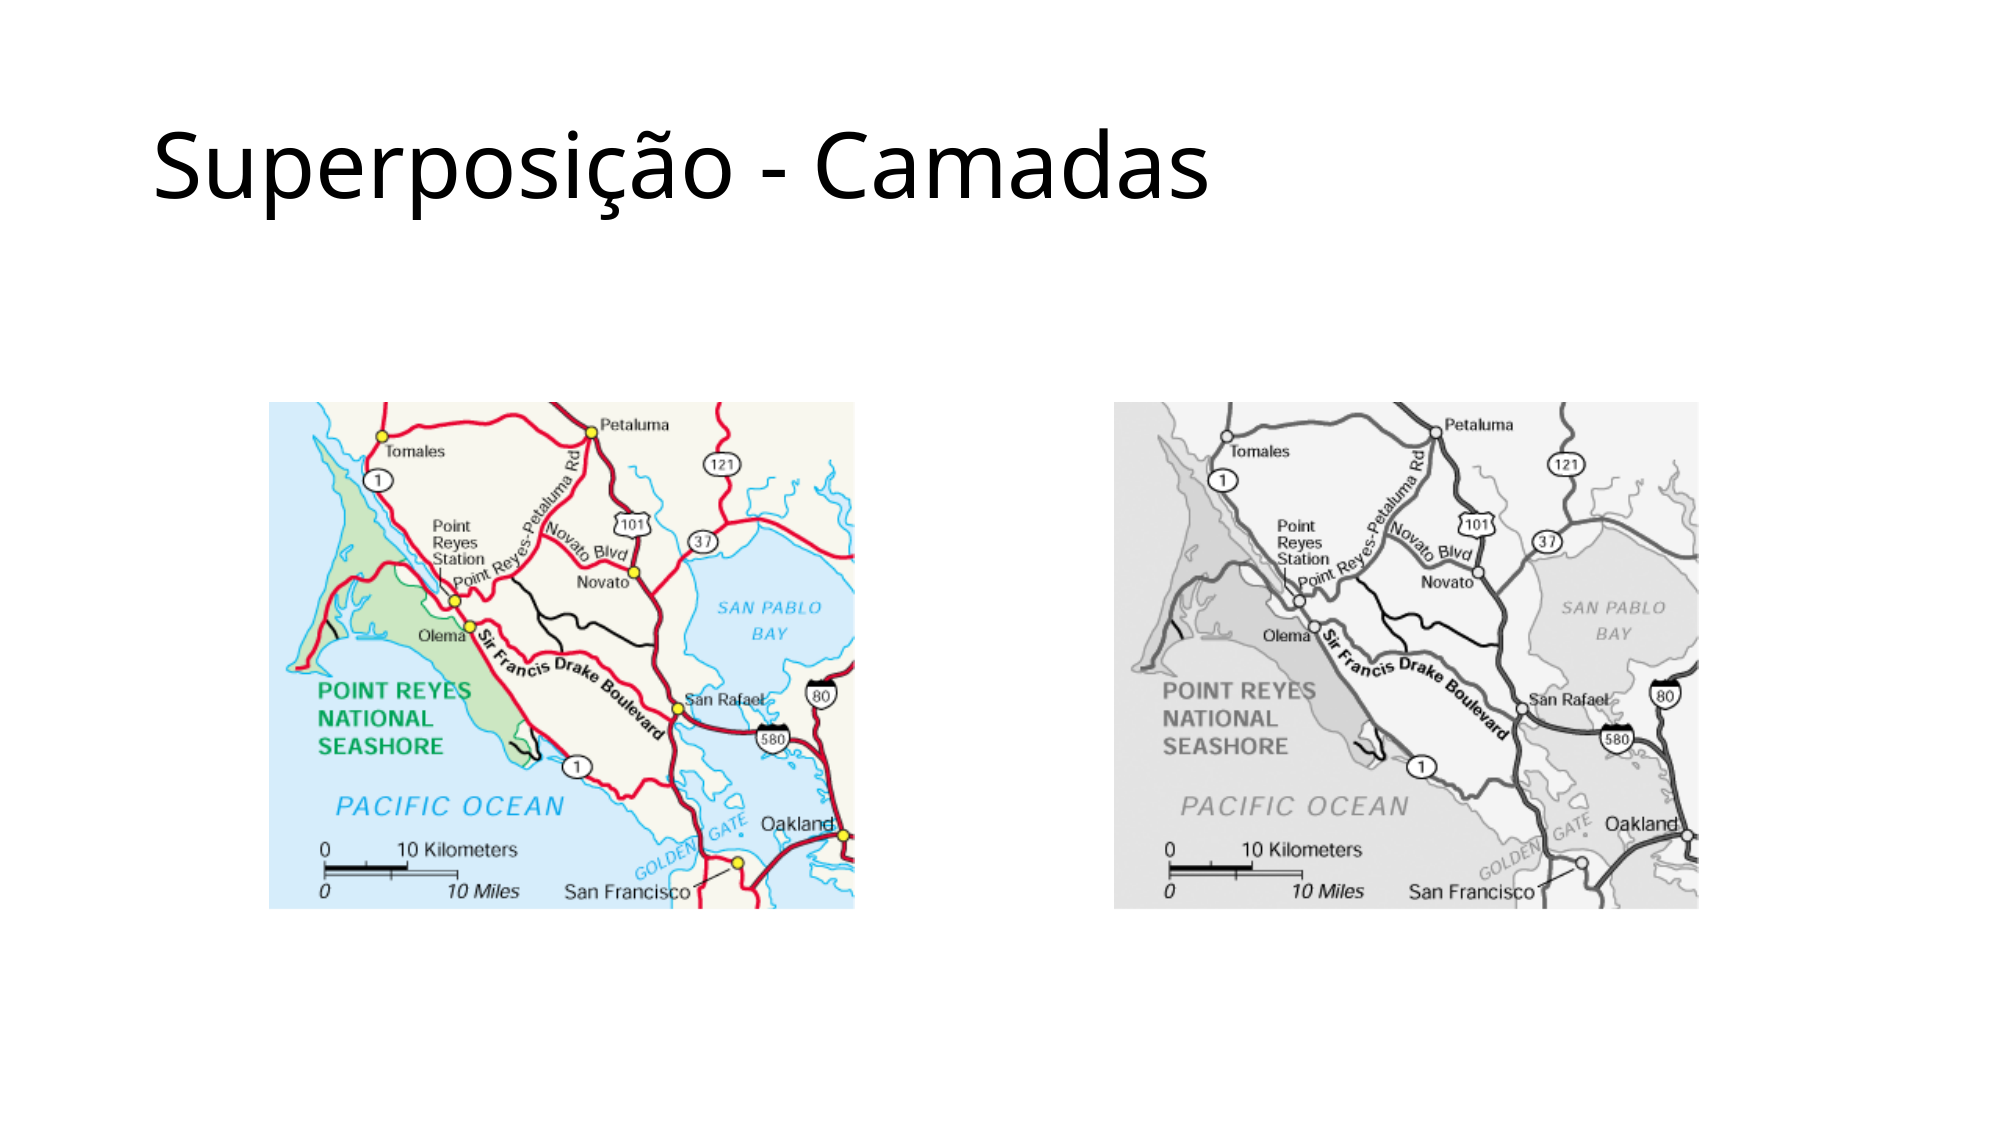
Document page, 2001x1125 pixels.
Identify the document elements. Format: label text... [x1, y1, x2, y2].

title Superposição - Camadas [137, 59, 1863, 278]
picture [1114, 402, 1699, 911]
picture [269, 402, 855, 911]
